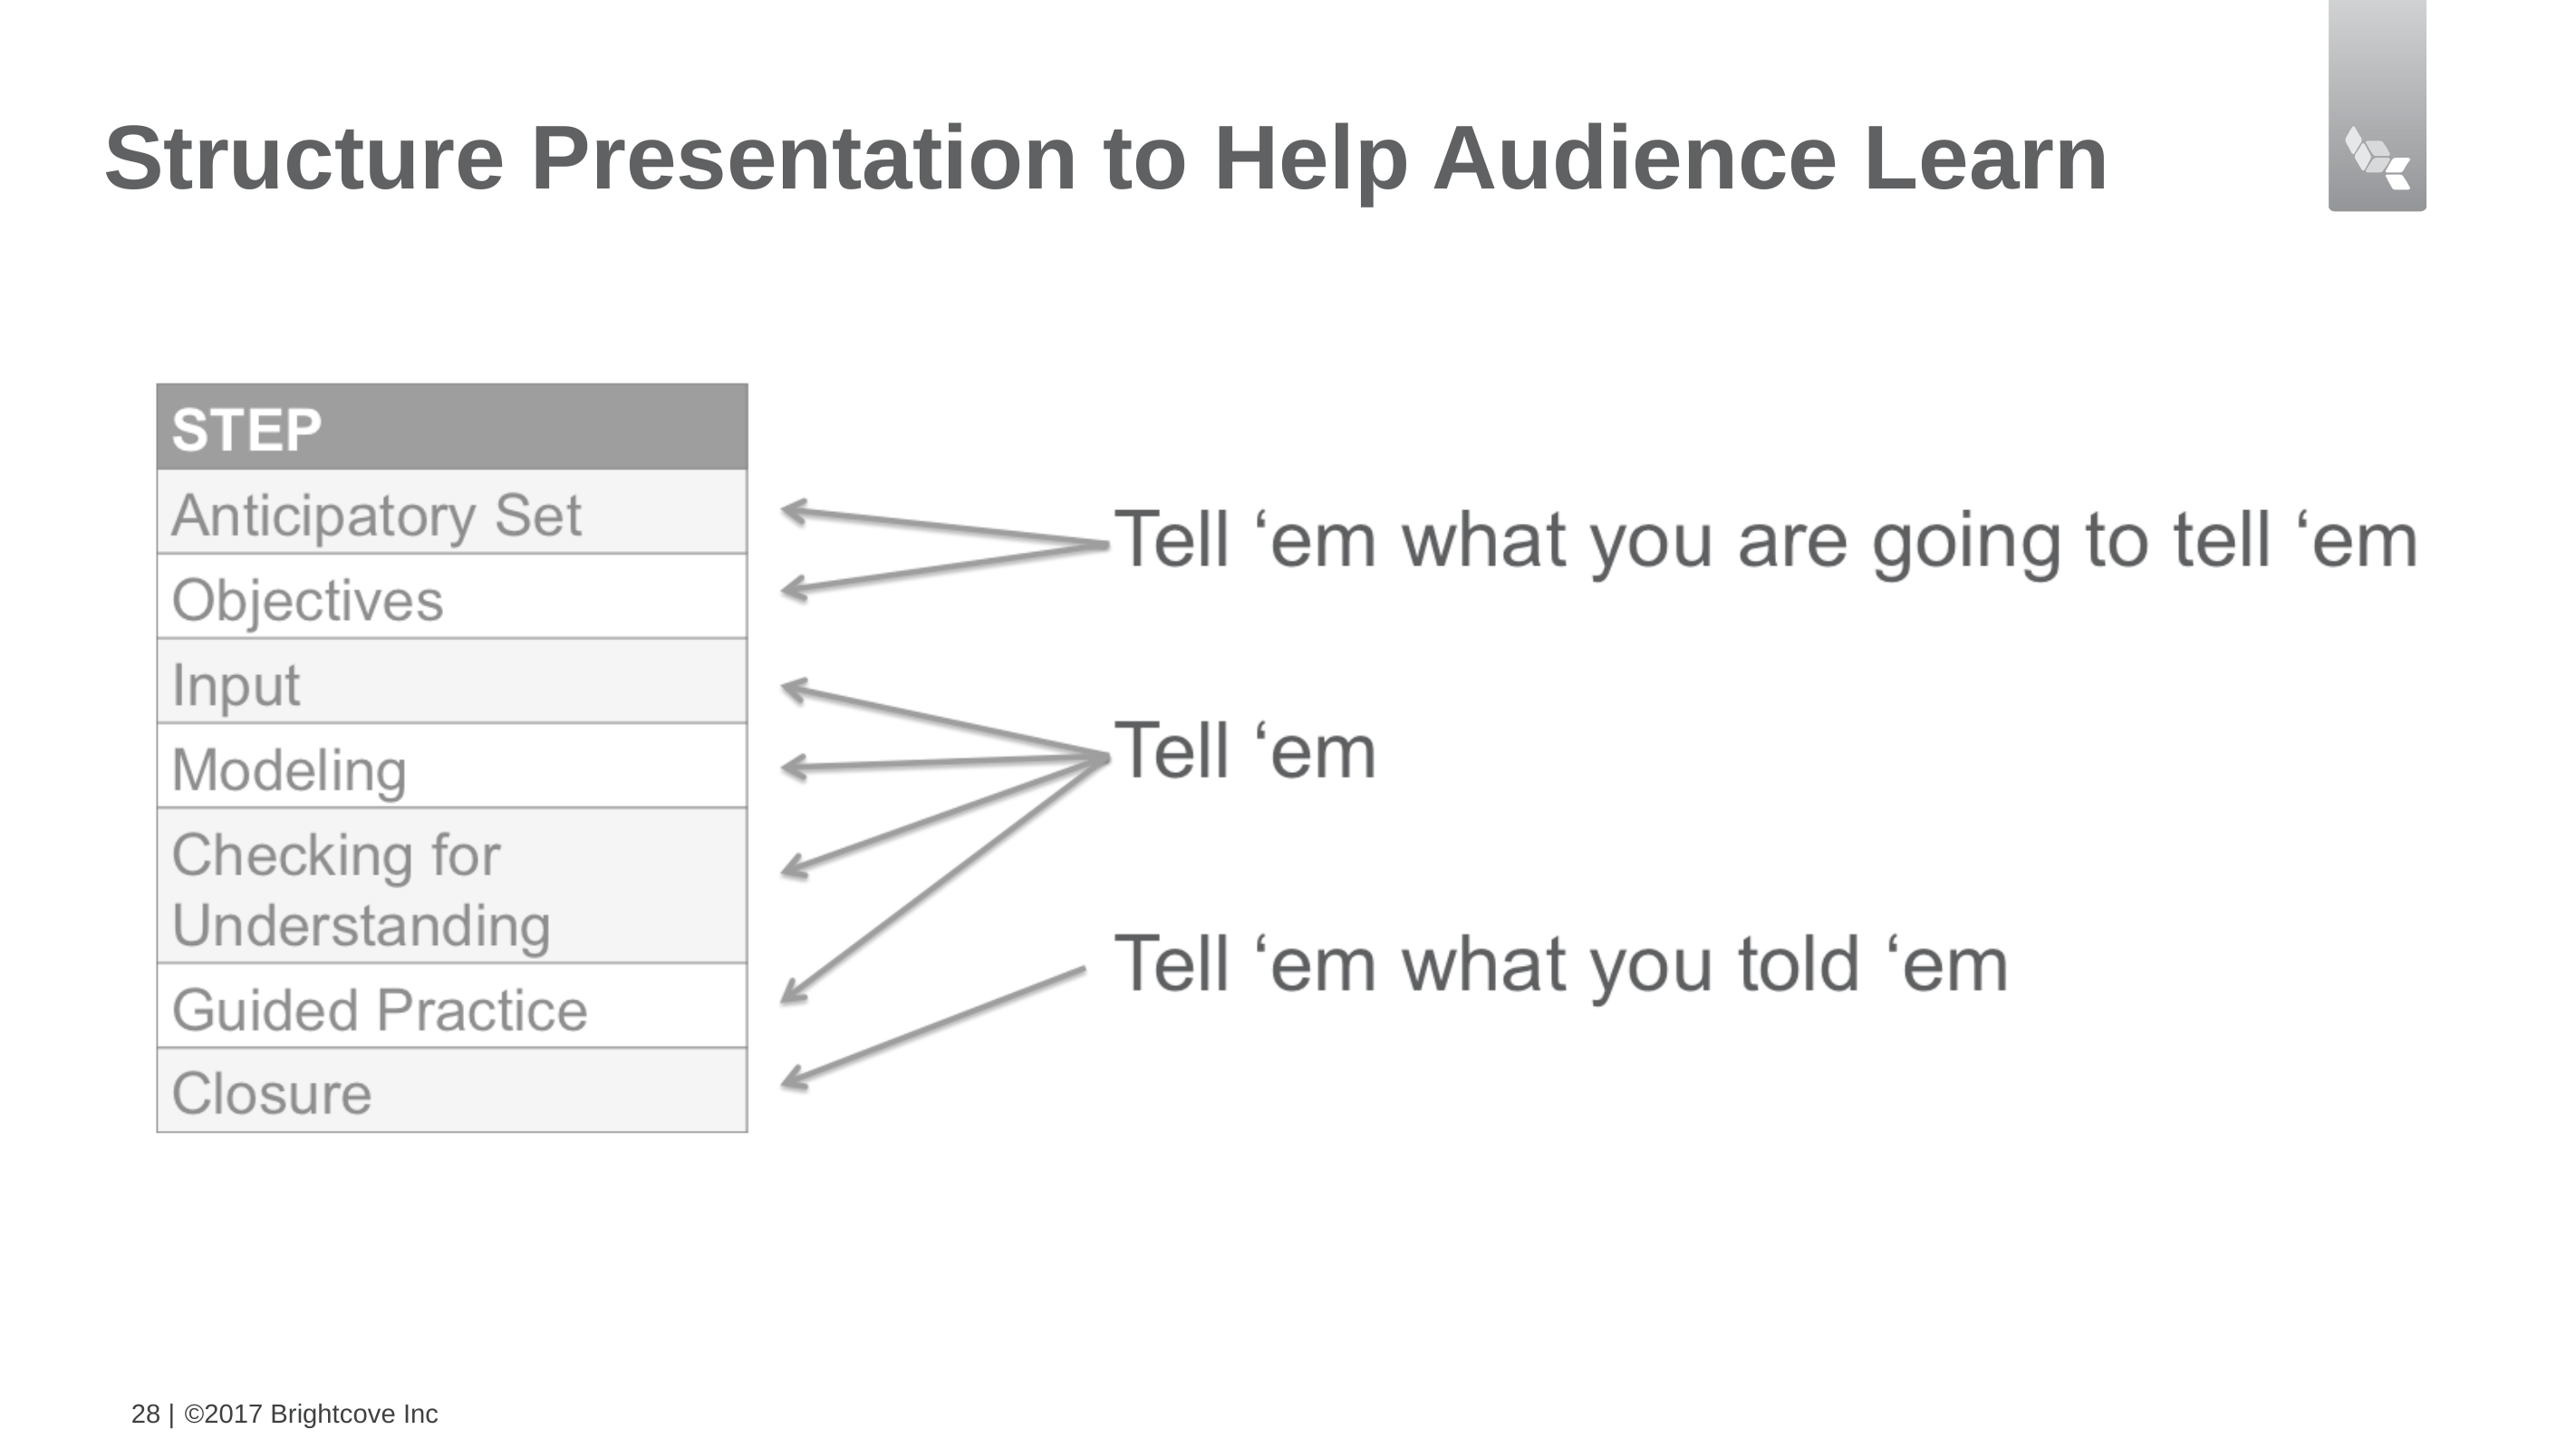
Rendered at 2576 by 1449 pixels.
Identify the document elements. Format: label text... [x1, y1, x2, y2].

picture [142, 372, 2432, 1151]
title Structure Presentation to Help Audience Learn [80, 44, 2270, 260]
footer ©2017 Brightcove Inc [189, 1374, 988, 1449]
slide_number 28 | [88, 1374, 189, 1449]
